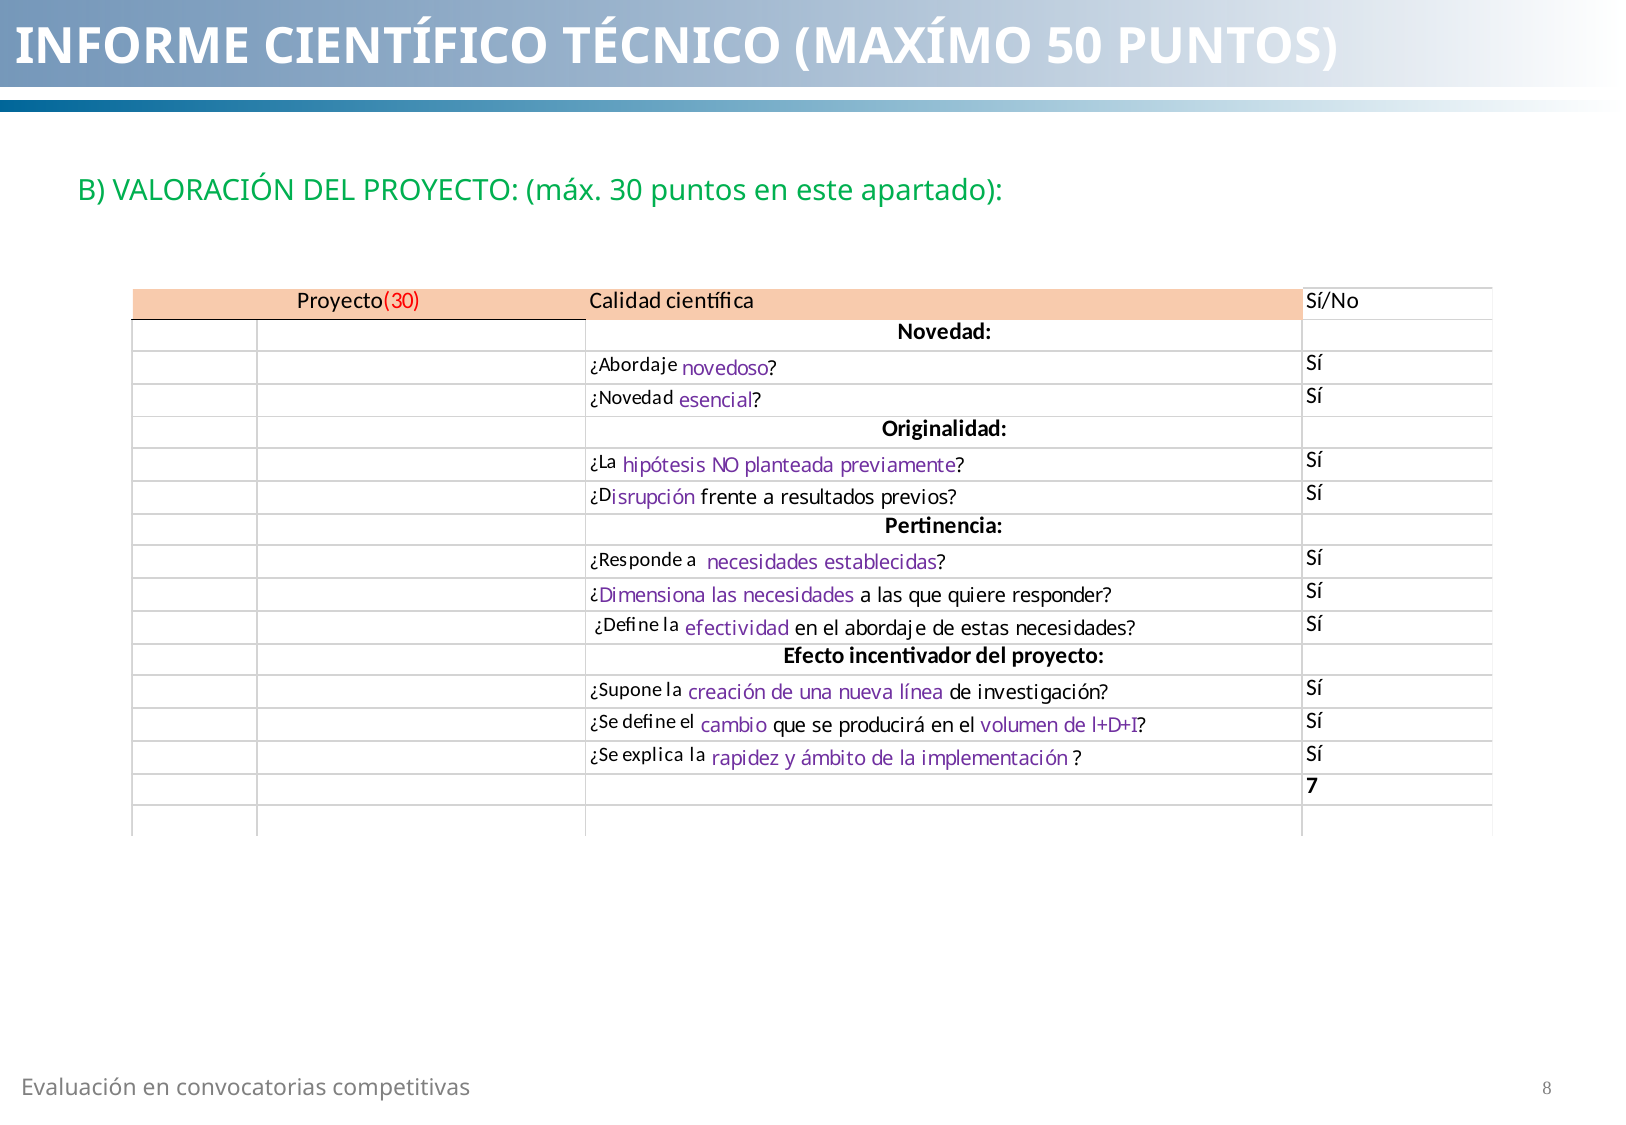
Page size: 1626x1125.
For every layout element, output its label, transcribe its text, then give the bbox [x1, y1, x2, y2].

picture [130, 287, 1494, 838]
list B) VALORACIÓN DEL PROYECTO: (máx. 30 puntos en este apartado): [62, 163, 1580, 1041]
title INFORME CIENTÍFICO TÉCNICO (MAXÍMO 50 PUNTOS) [0, 0, 1400, 88]
footer Evaluación en convocatorias competitivas [6, 1065, 1503, 1121]
